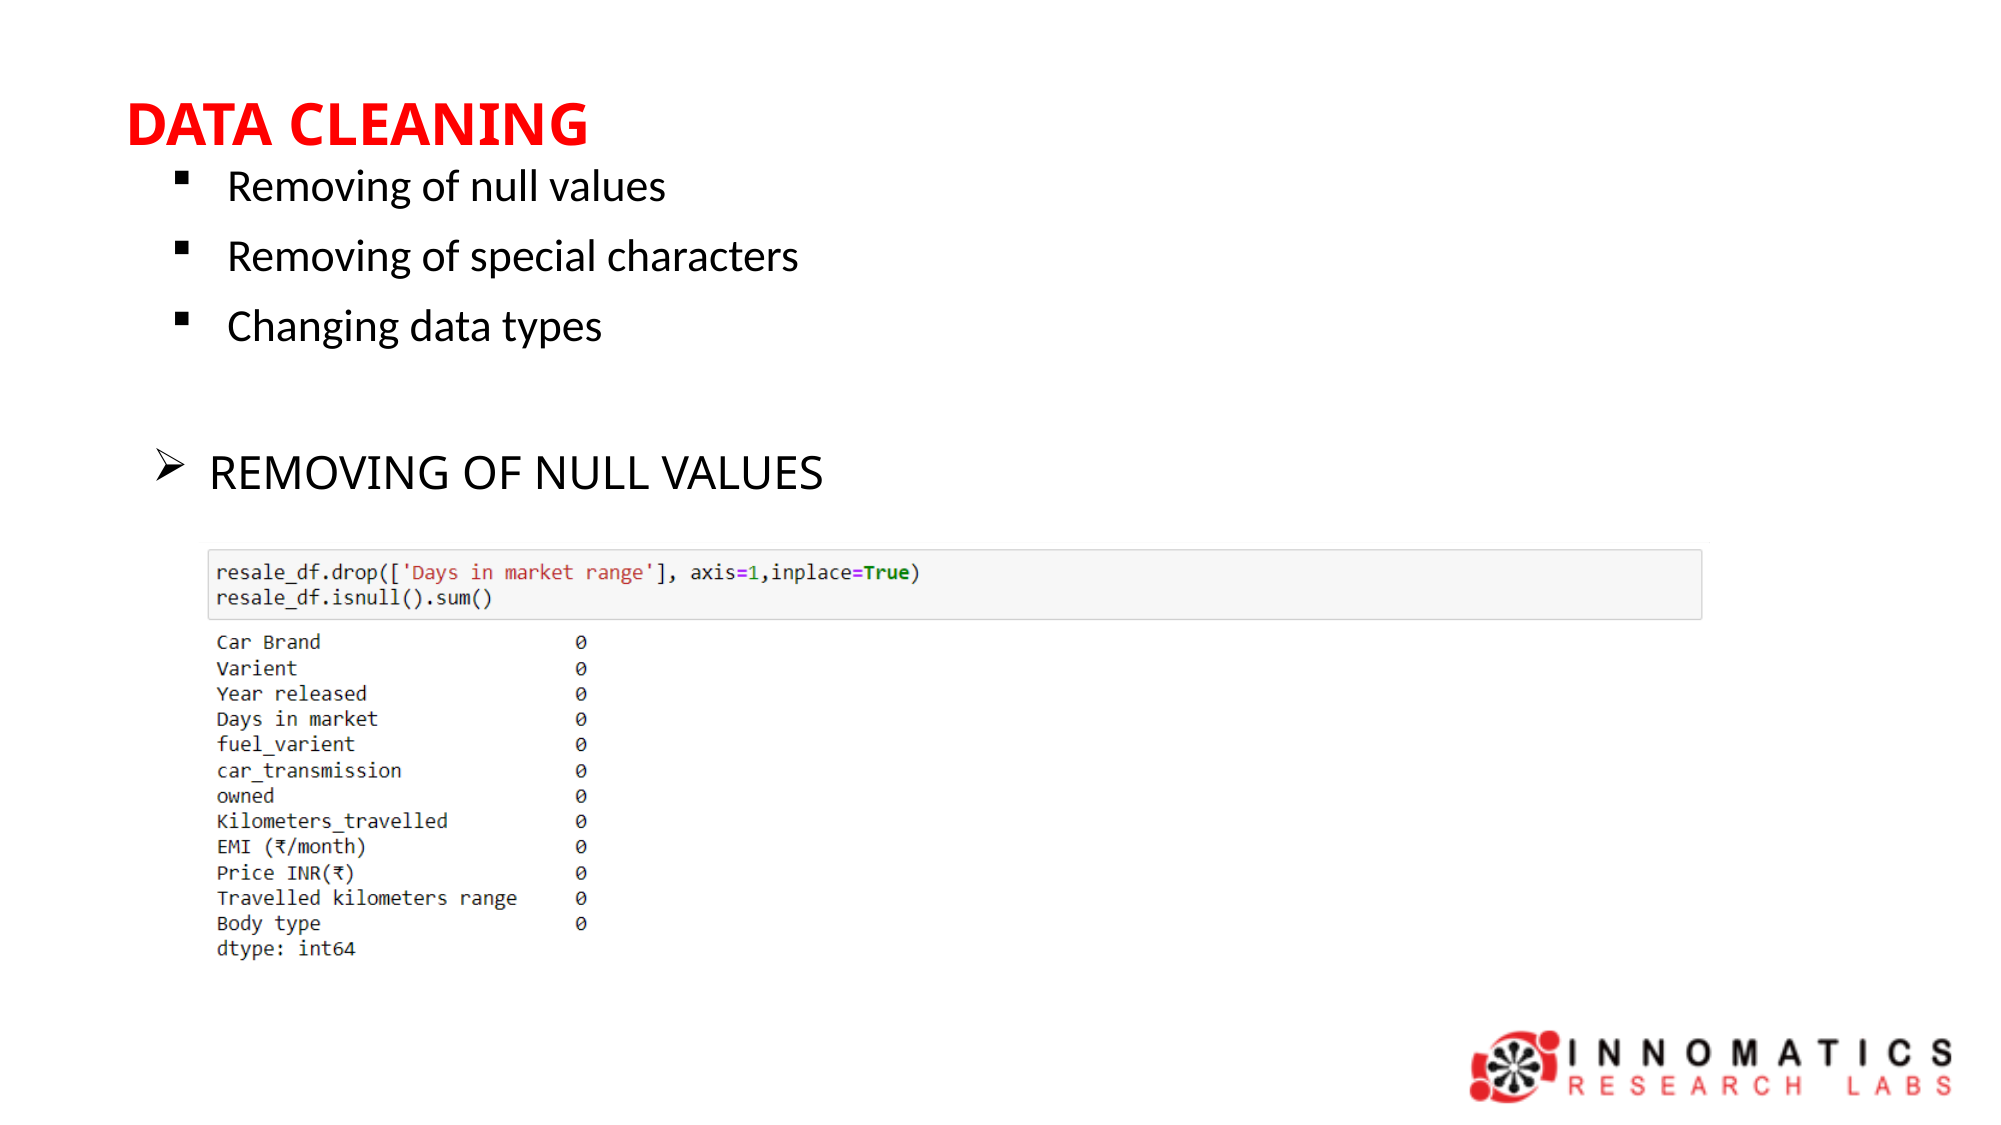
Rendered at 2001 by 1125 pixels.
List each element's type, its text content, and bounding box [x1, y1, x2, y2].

list Removing of null values Removing of special characters Changing data types [137, 154, 1863, 896]
text_box REMOVING OF NULL VALUES [137, 435, 1023, 506]
picture [1445, 1014, 1975, 1125]
picture [198, 542, 1710, 971]
title DATA CLEANING [109, 34, 1835, 219]
